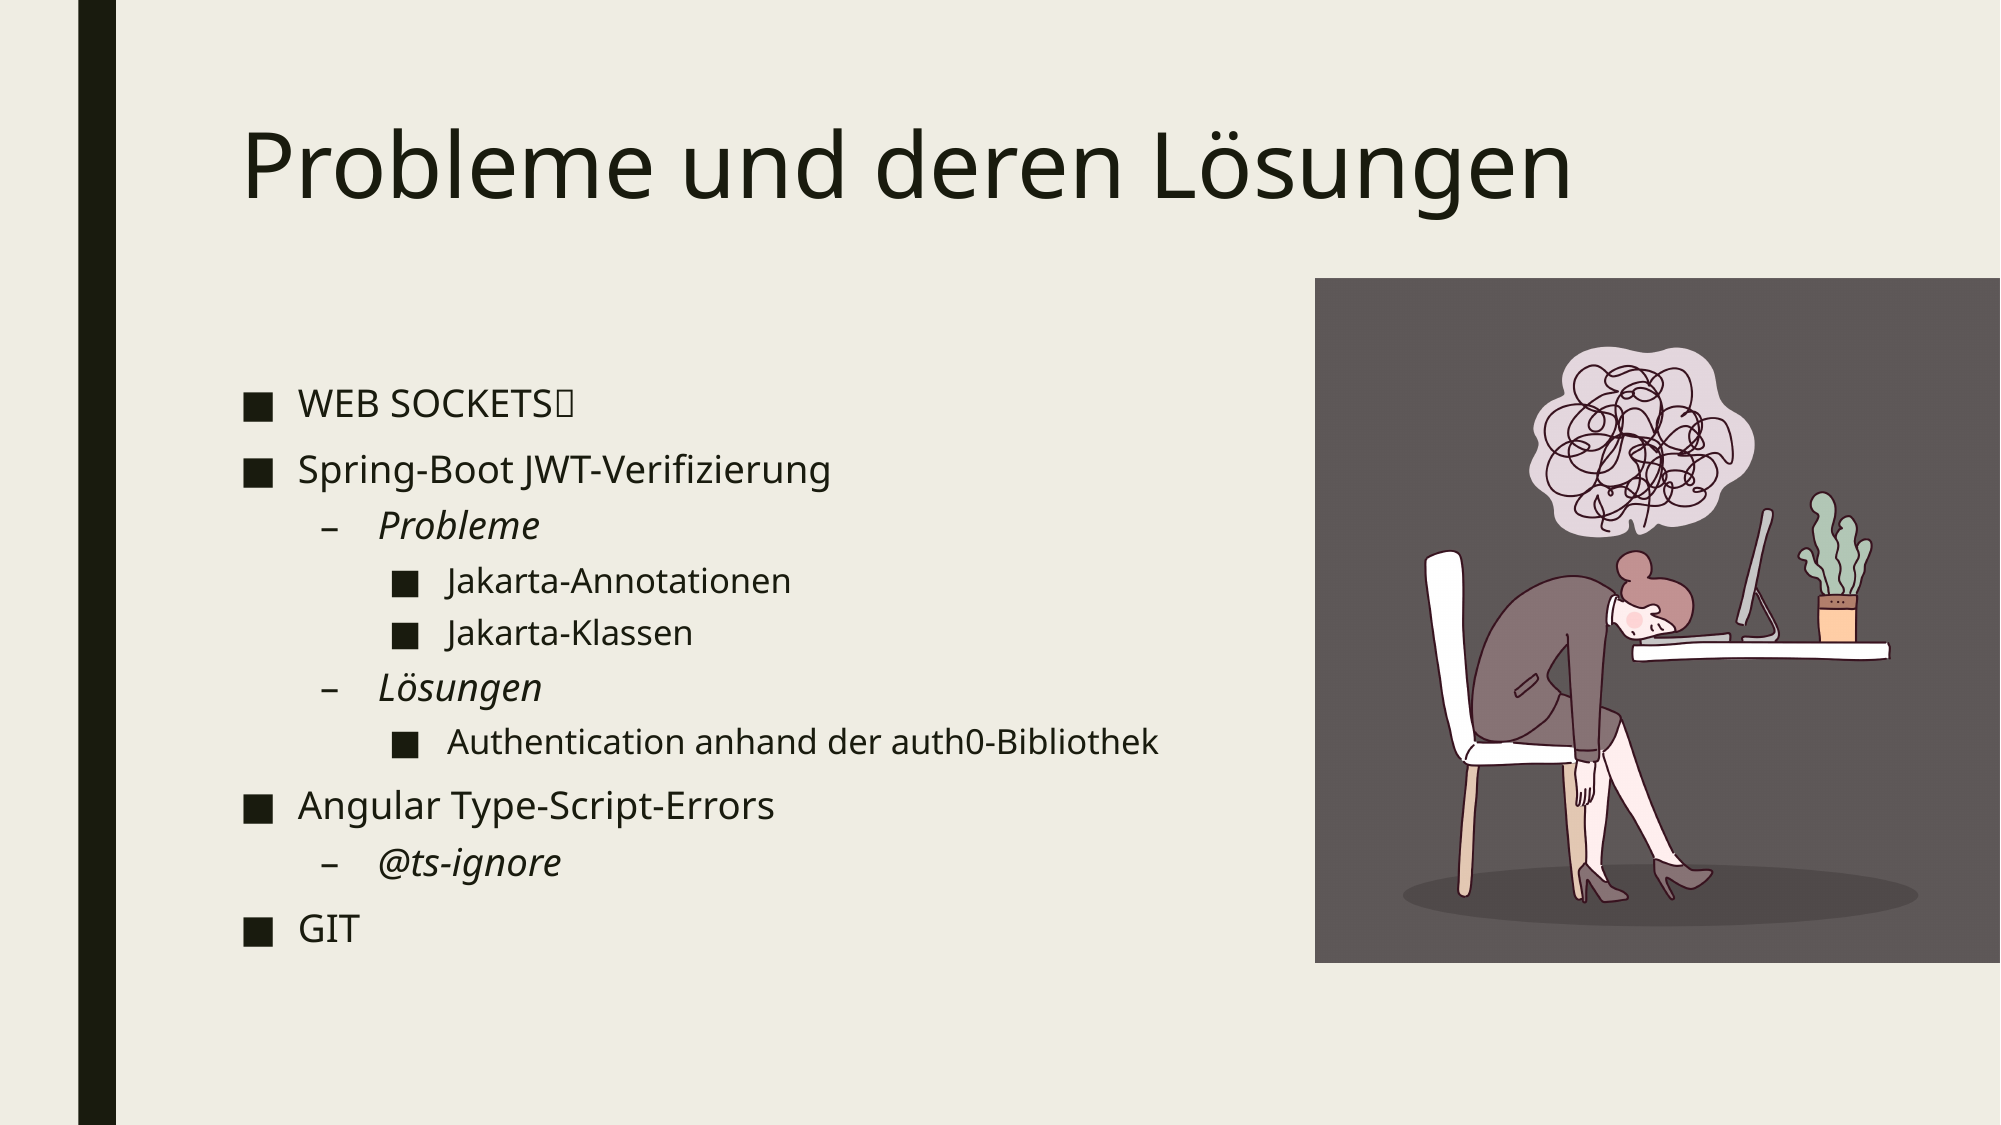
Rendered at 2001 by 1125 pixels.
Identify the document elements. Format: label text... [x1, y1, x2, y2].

title Probleme und deren Lösungen [225, 112, 1800, 357]
list WEB SOCKETS🤣 Spring-Boot JWT-Verifizierung Probleme Jakarta-Annotationen Jakarta-Klassen Lösungen Authentication anhand der auth0-Bibliothek Angular Type-Script-Errors @ts-ignore GIT [225, 375, 1315, 963]
picture [1315, 278, 2000, 963]
